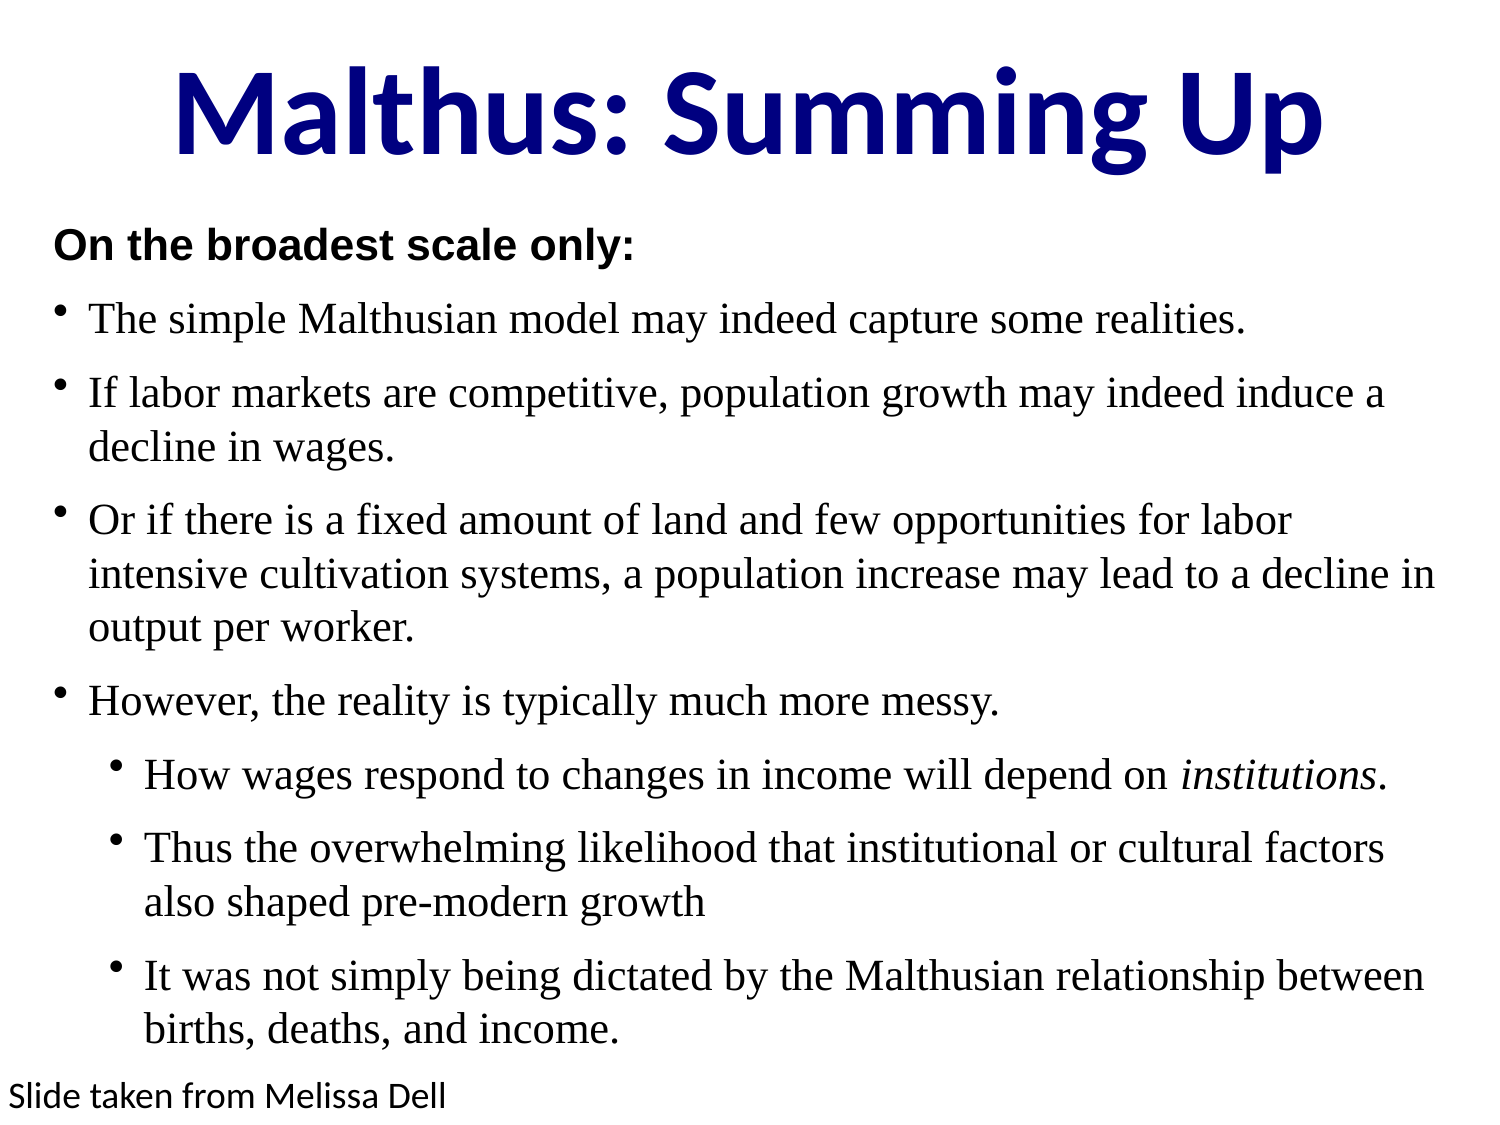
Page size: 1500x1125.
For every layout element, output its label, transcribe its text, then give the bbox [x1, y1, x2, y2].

text_box Slide taken from Melissa Dell [0, 1064, 455, 1124]
list On the broadest scale only: The simple Malthusian model may indeed capture some realities. If labor markets are competitive, population growth may indeed induce a decline in wages. Or if there is a fixed amount of land and few opportunities for labor intensive cultivation systems, a population increase may lead to a decline in output per worker. However, the reality is typically much more messy. How wages respond to changes in income will depend on institutions. Thus the overwhelming likelihood that institutional or cultural factors also shaped pre-modern growth It was not simply being dictated by the Malthusian relationship between births, deaths, and income. [44, 207, 1453, 1065]
title Malthus: Summing Up [44, 0, 1453, 207]
